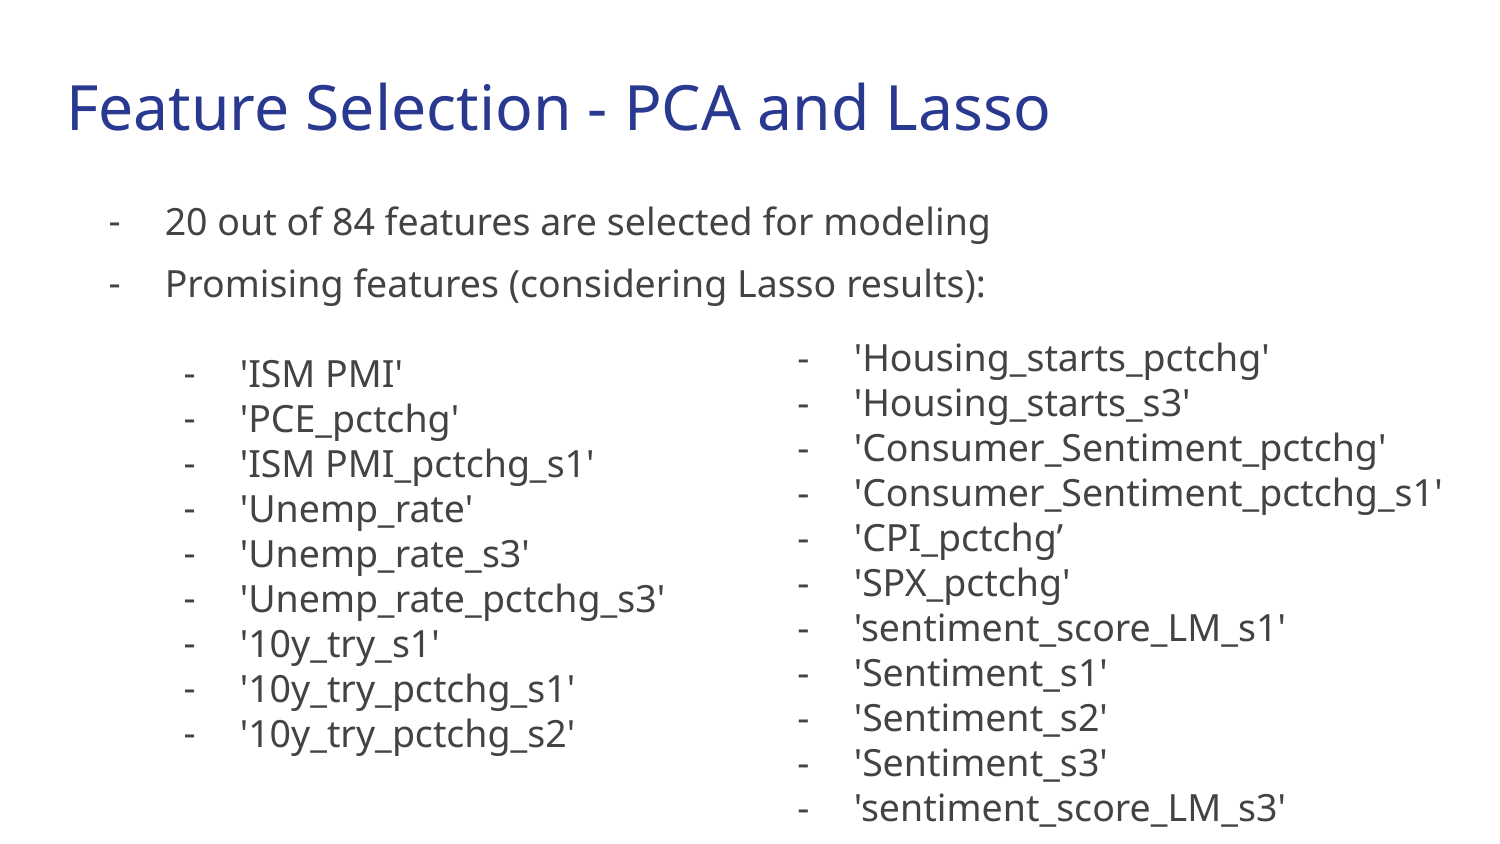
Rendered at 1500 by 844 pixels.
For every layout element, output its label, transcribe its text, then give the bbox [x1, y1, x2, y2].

text_box 'Housing_starts_pctchg' 'Housing_starts_s3' 'Consumer_Sentiment_pctchg' 'Consumer_Sentiment_pctchg_s1' 'CPI_pctchg’ 'SPX_pctchg' 'sentiment_score_LM_s1' 'Sentiment_s1' 'Sentiment_s2' 'Sentiment_s3' 'sentiment_score_LM_s3' [688, 319, 1500, 706]
text_box 20 out of 84 features are selected for modeling Promising features (considering Lasso results): 'ISM PMI' 'PCE_pctchg' 'ISM PMI_pctchg_s1' 'Unemp_rate' 'Unemp_rate_s3' 'Unemp_rate_pctchg_s3' '10y_try_s1' '10y_try_pctchg_s1' '10y_try_pctchg_s2' [74, 176, 1204, 822]
title Feature Selection - PCA and Lasso [51, 52, 1449, 153]
